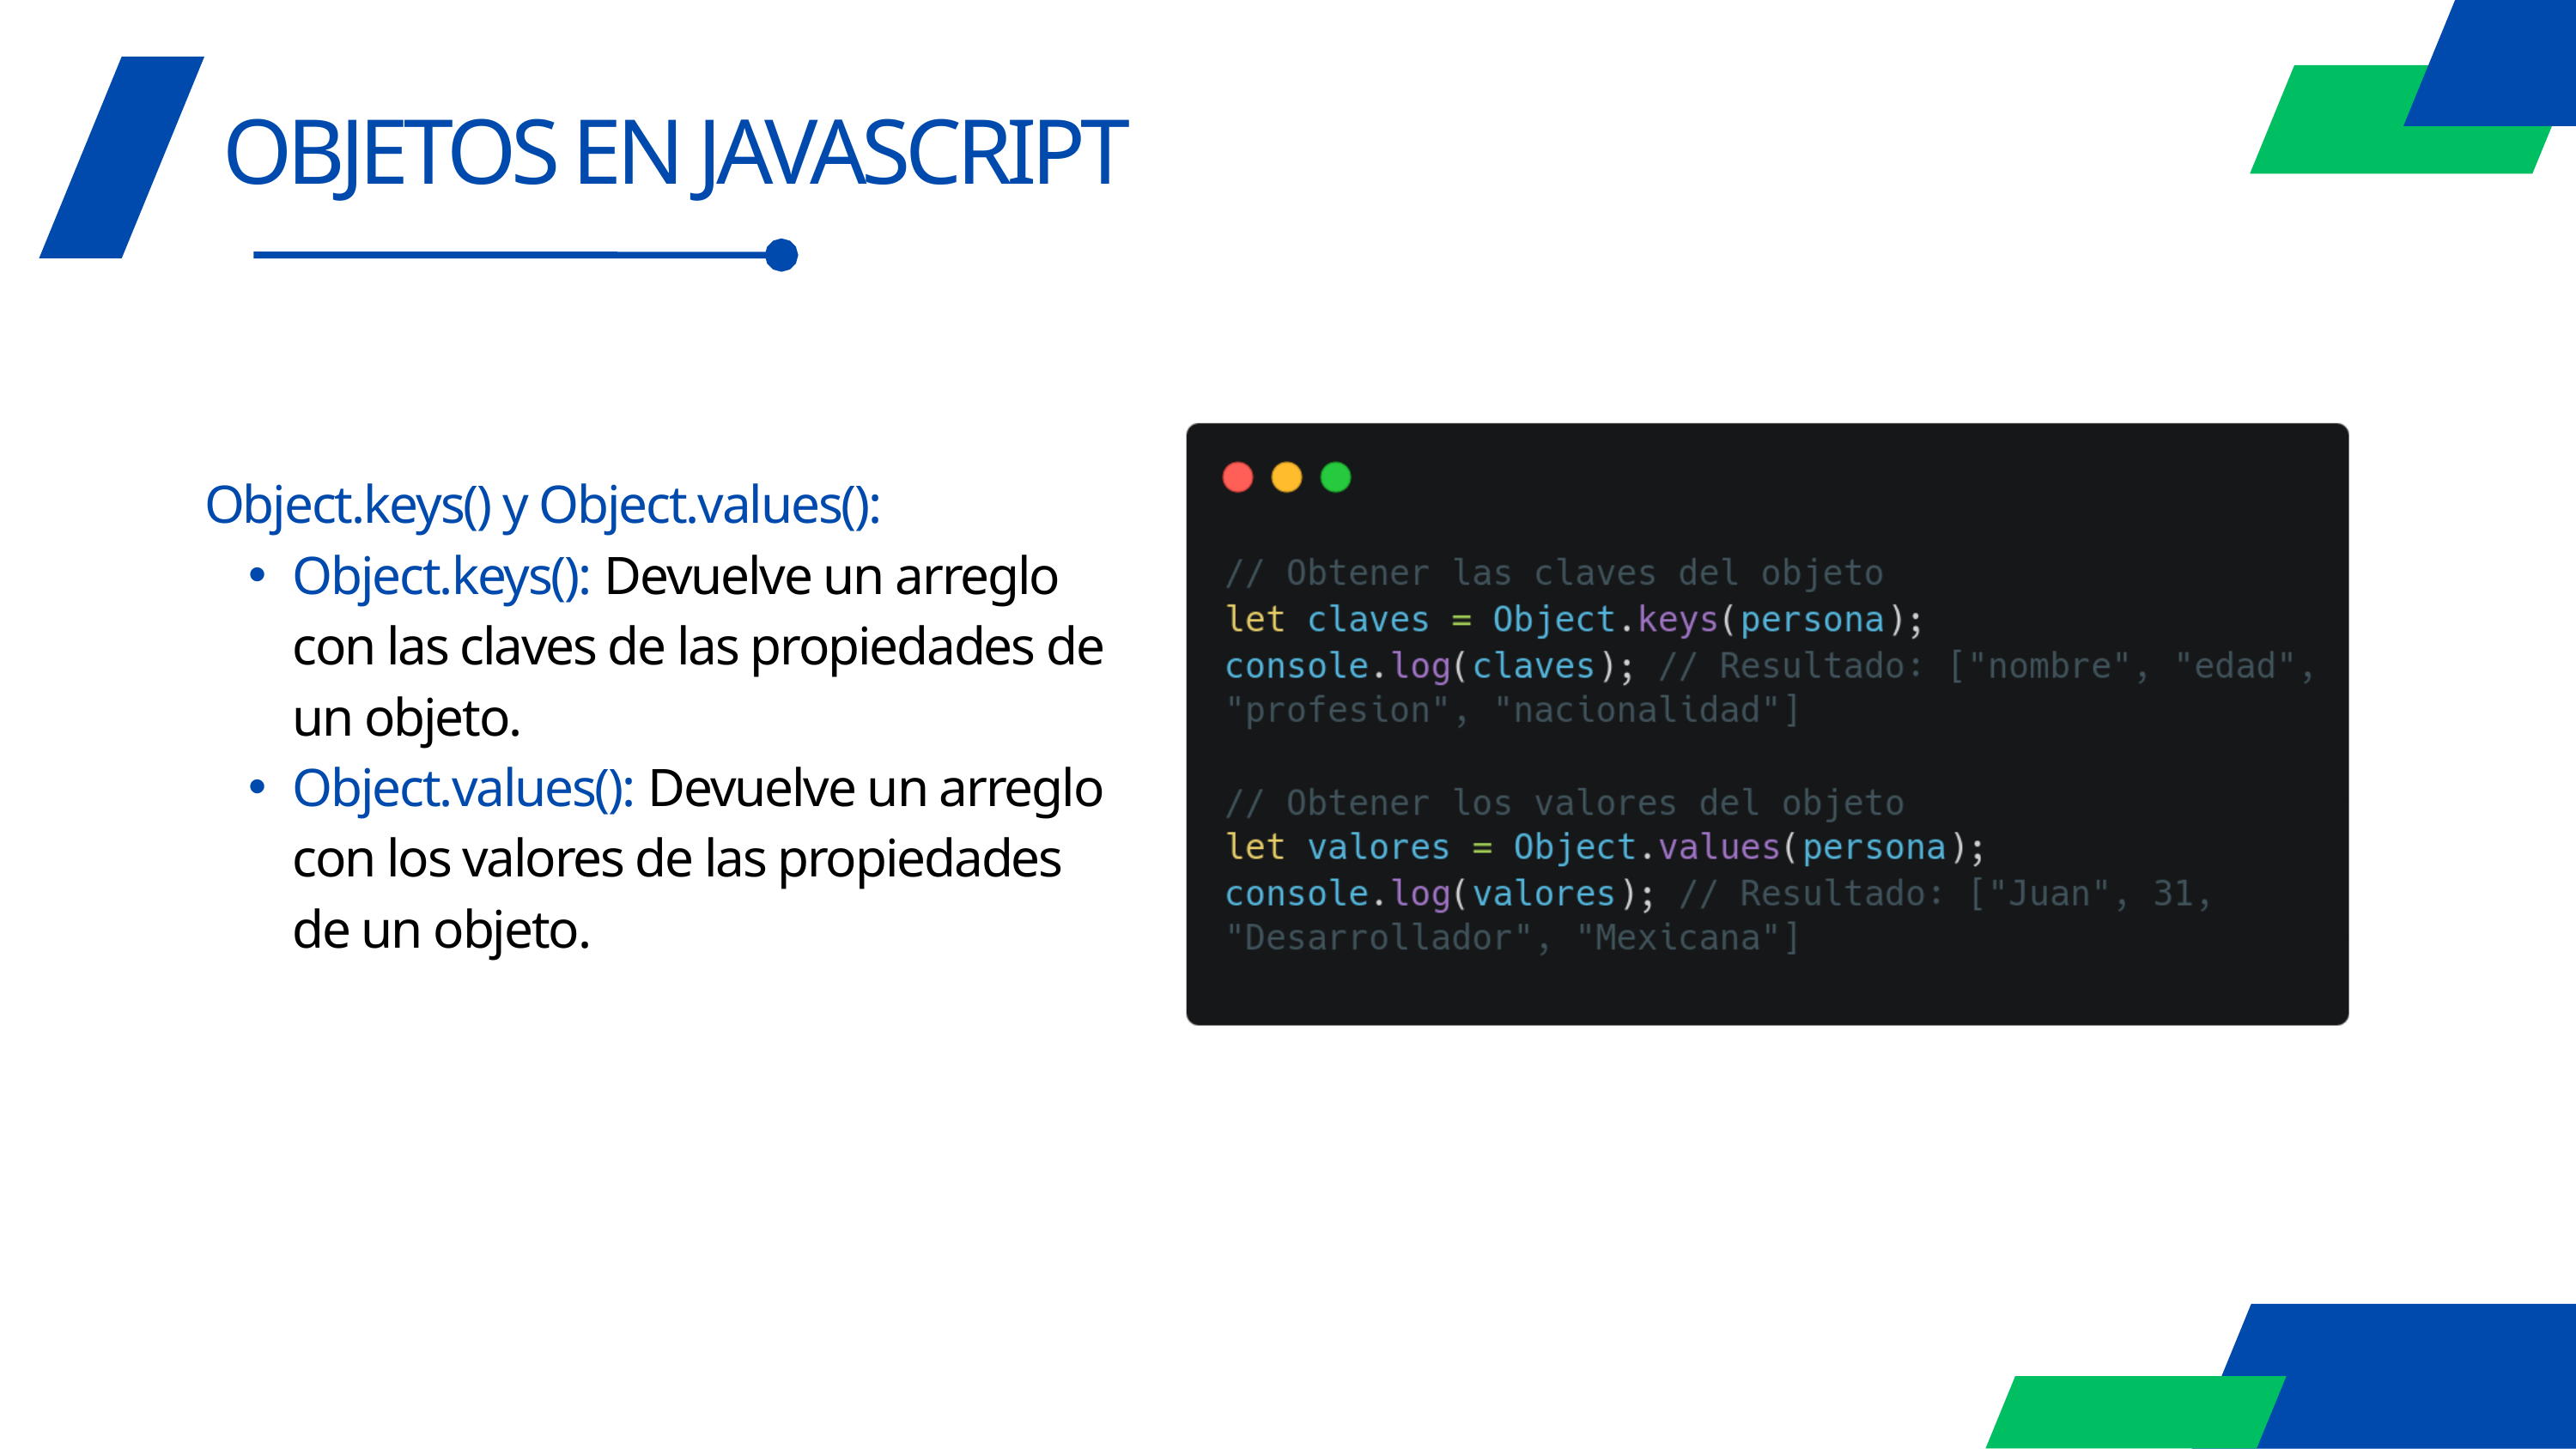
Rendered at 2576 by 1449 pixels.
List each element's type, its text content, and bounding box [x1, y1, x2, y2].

text_box OBJETOS EN JAVASCRIPT [222, 76, 1838, 203]
text_box Object.keys() y Object.values(): Object.keys(): Devuelve un arreglo con las claves de las propiedades de un objeto. Object.values(): Devuelve un arreglo con los valores de las propiedades de un objeto. [204, 463, 1109, 1029]
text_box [2413, 0, 2576, 120]
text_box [39, 40, 205, 259]
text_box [2191, 1292, 2576, 1449]
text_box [1985, 1370, 2287, 1449]
text_box [1048, 288, 2485, 1161]
text_box [253, 246, 791, 264]
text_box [2259, 64, 2567, 167]
